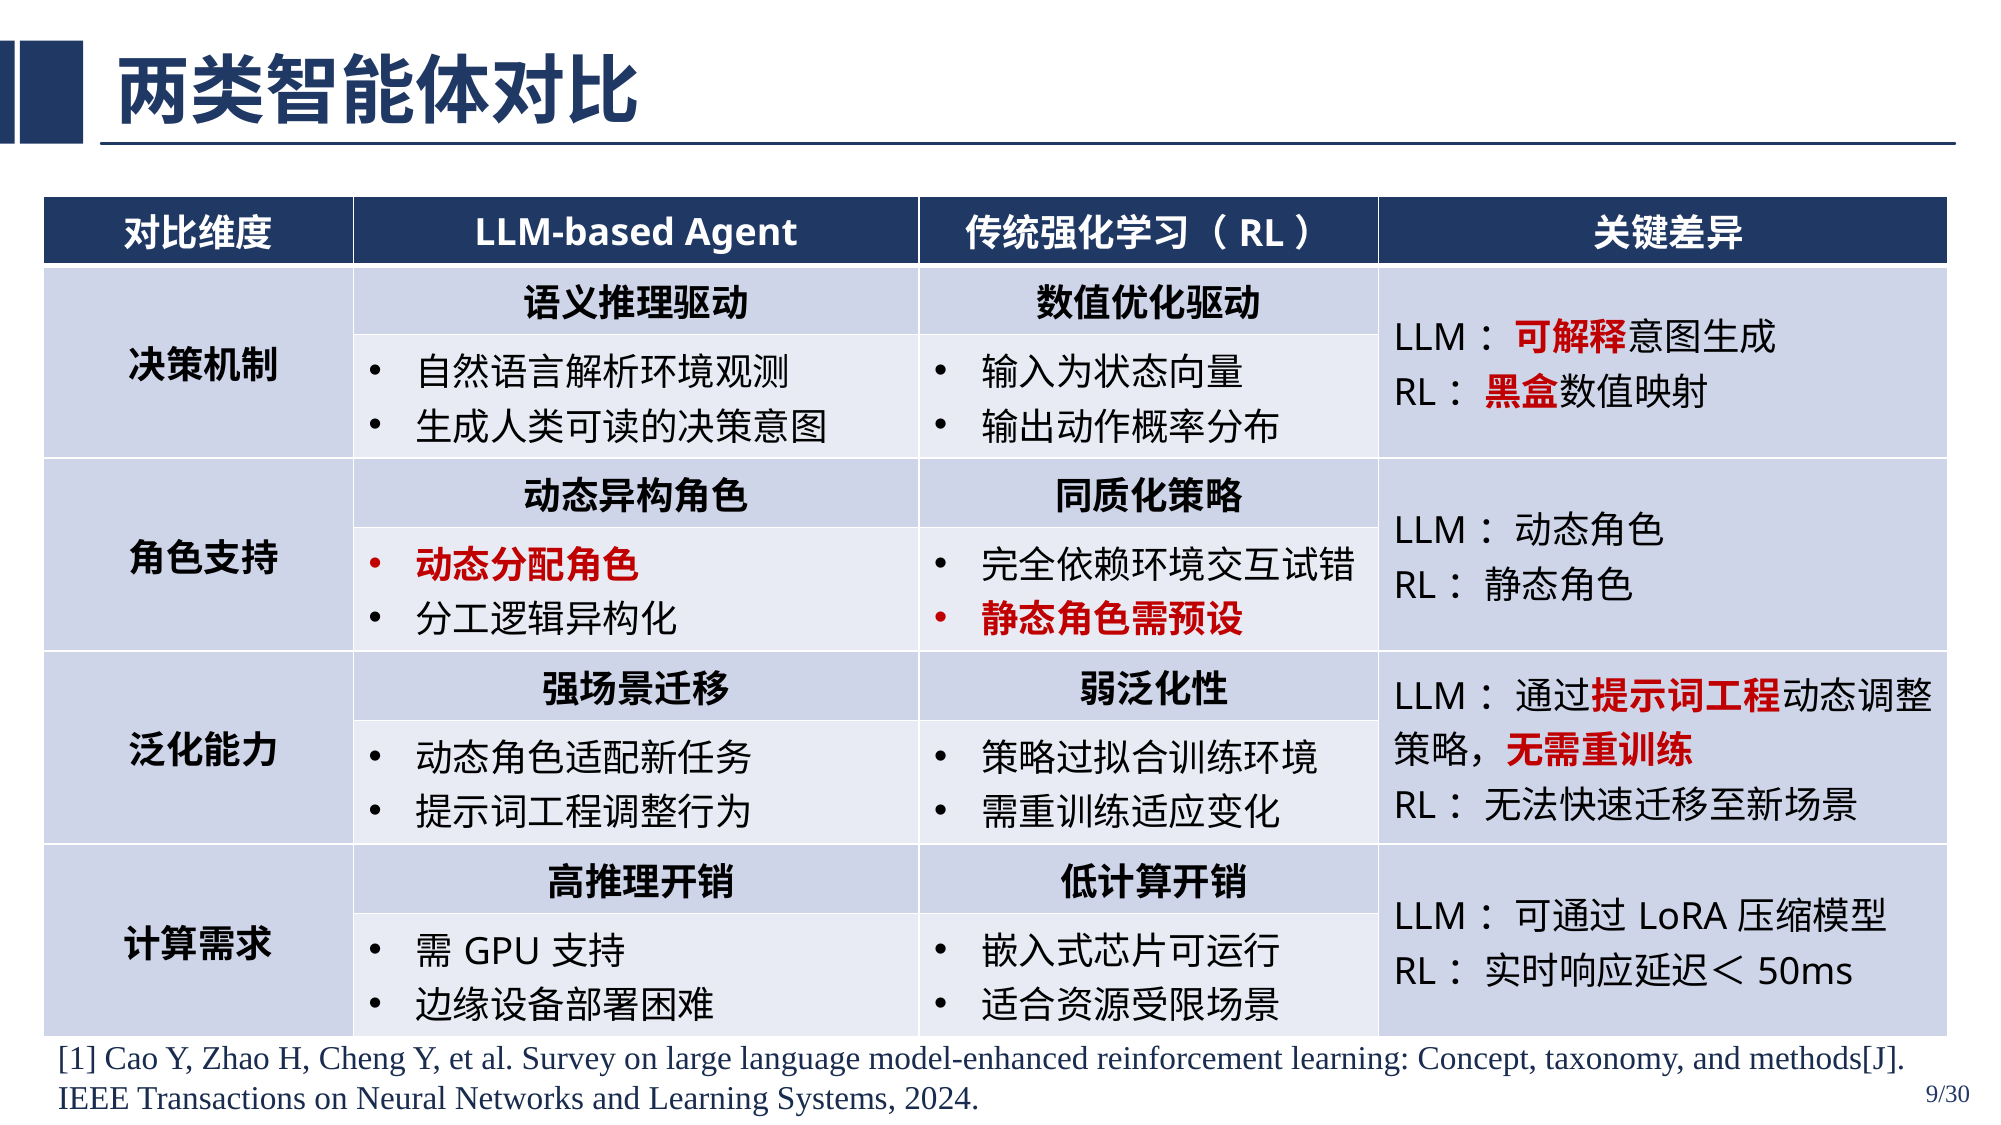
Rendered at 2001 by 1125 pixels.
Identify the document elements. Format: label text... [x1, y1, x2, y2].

table_header ​​关键差异​ [1379, 197, 1947, 263]
table_cell 嵌入式芯片可运行 适合资源受限场景 [920, 914, 1378, 1029]
table_cell 语义推理驱动​ [354, 268, 918, 334]
table_cell 强场景迁移​ [354, 652, 918, 720]
table_cell 完全依赖环境交互试错 静态角色需预设 [920, 528, 1378, 650]
text_box [1] Cao Y, Zhao H, Cheng Y, et al. Survey on large language model-enhanced reinforcement learning: Concept, taxonomy, and methods[J]. IEEE Transactions on Neural Networks and Learning Systems, 2024. [43, 1029, 1986, 1124]
table_header 对比维度​ [44, 197, 353, 263]
table_cell 同质化策略​ [920, 459, 1378, 527]
table_cell ​​高推理开销​ [354, 845, 918, 913]
table_cell 计算需求​ [44, 845, 353, 1029]
table_cell ​​决策机制​ [44, 268, 353, 457]
table_cell 动态分配角色 分工逻辑异构化 [354, 528, 918, 650]
table_cell 自然语言解析环境观测 生成人类可读的决策意图 [354, 335, 918, 457]
table_cell LLM：通过提示词工程动态调整策略，无需重训练 RL：无法快速迁移至新场景 [1379, 652, 1947, 843]
table_cell 需GPU支持 边缘设备部署困难 [354, 914, 918, 1029]
table_cell 输入为状态向量 输出动作概率分布 [920, 335, 1378, 457]
table_cell ​​低计算开销​ [920, 845, 1378, 913]
table_header 传统强化学习（RL）​ [920, 197, 1378, 263]
table_cell LLM：可解释意图生成 RL：黑盒数值映射 [1379, 268, 1947, 457]
table_cell LLM：动态角色 RL：静态角色 [1379, 459, 1947, 650]
table_cell 动态角色适配新任务 提示词工程调整行为 [354, 721, 918, 843]
table_cell ​​泛化能力 [44, 652, 353, 843]
title 两类智能体对比 [100, 33, 1986, 154]
table_cell 数值优化驱动​ [920, 268, 1378, 334]
table_header ​​LLM-based Agent​ [354, 197, 918, 263]
table_cell 策略过拟合训练环境 需重训练适应变化 [920, 721, 1378, 843]
table_cell ​​弱泛化性​ [920, 652, 1378, 720]
table_cell 动态异构角色​ [354, 459, 918, 527]
table_cell ​​角色支持​​ [44, 459, 353, 650]
table_cell LLM：可通过LoRA压缩模型 RL：实时响应延迟＜50ms [1379, 845, 1947, 1029]
